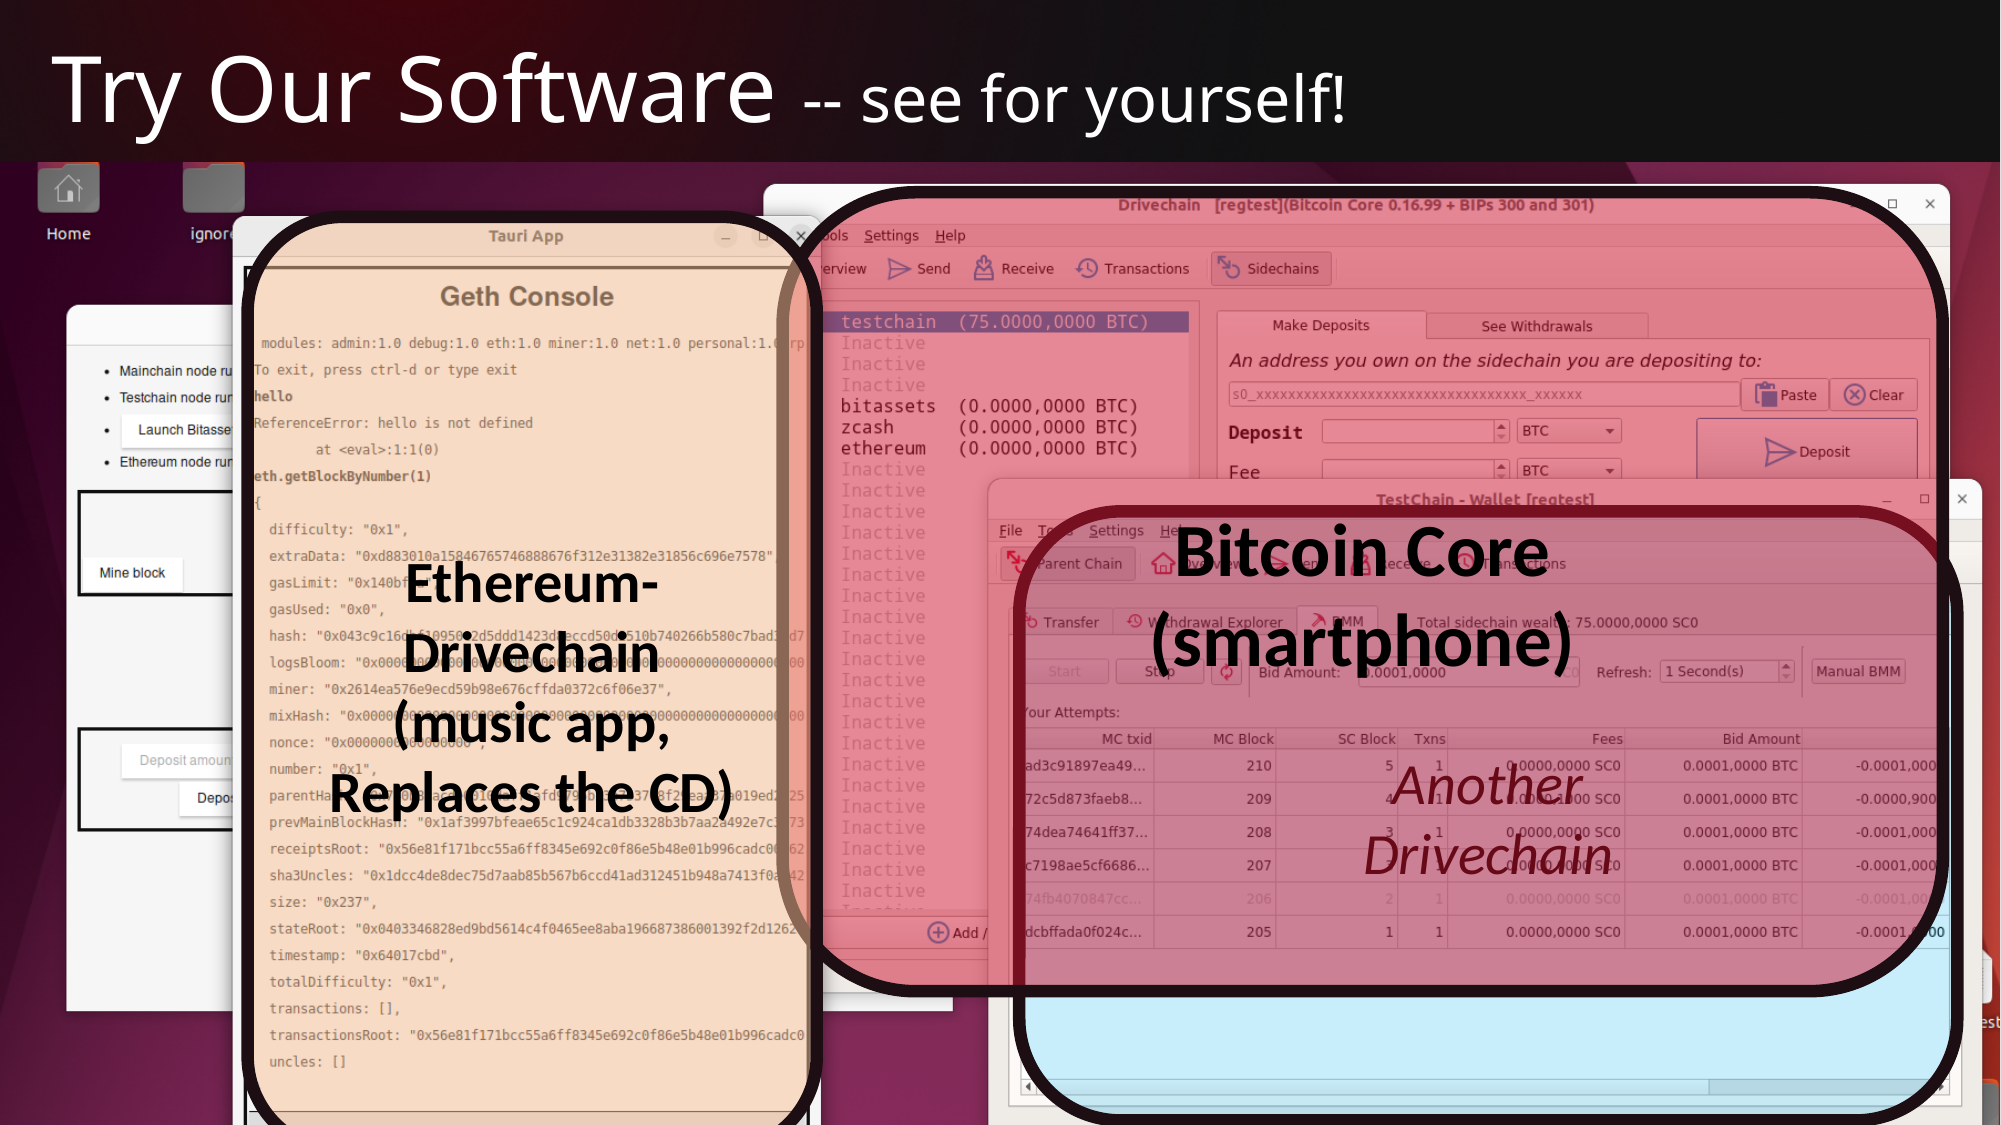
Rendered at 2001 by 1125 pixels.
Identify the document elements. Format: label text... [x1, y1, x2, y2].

picture [0, 0, 2001, 1125]
title Try Our Software -- see for yourself! [36, 21, 1974, 162]
